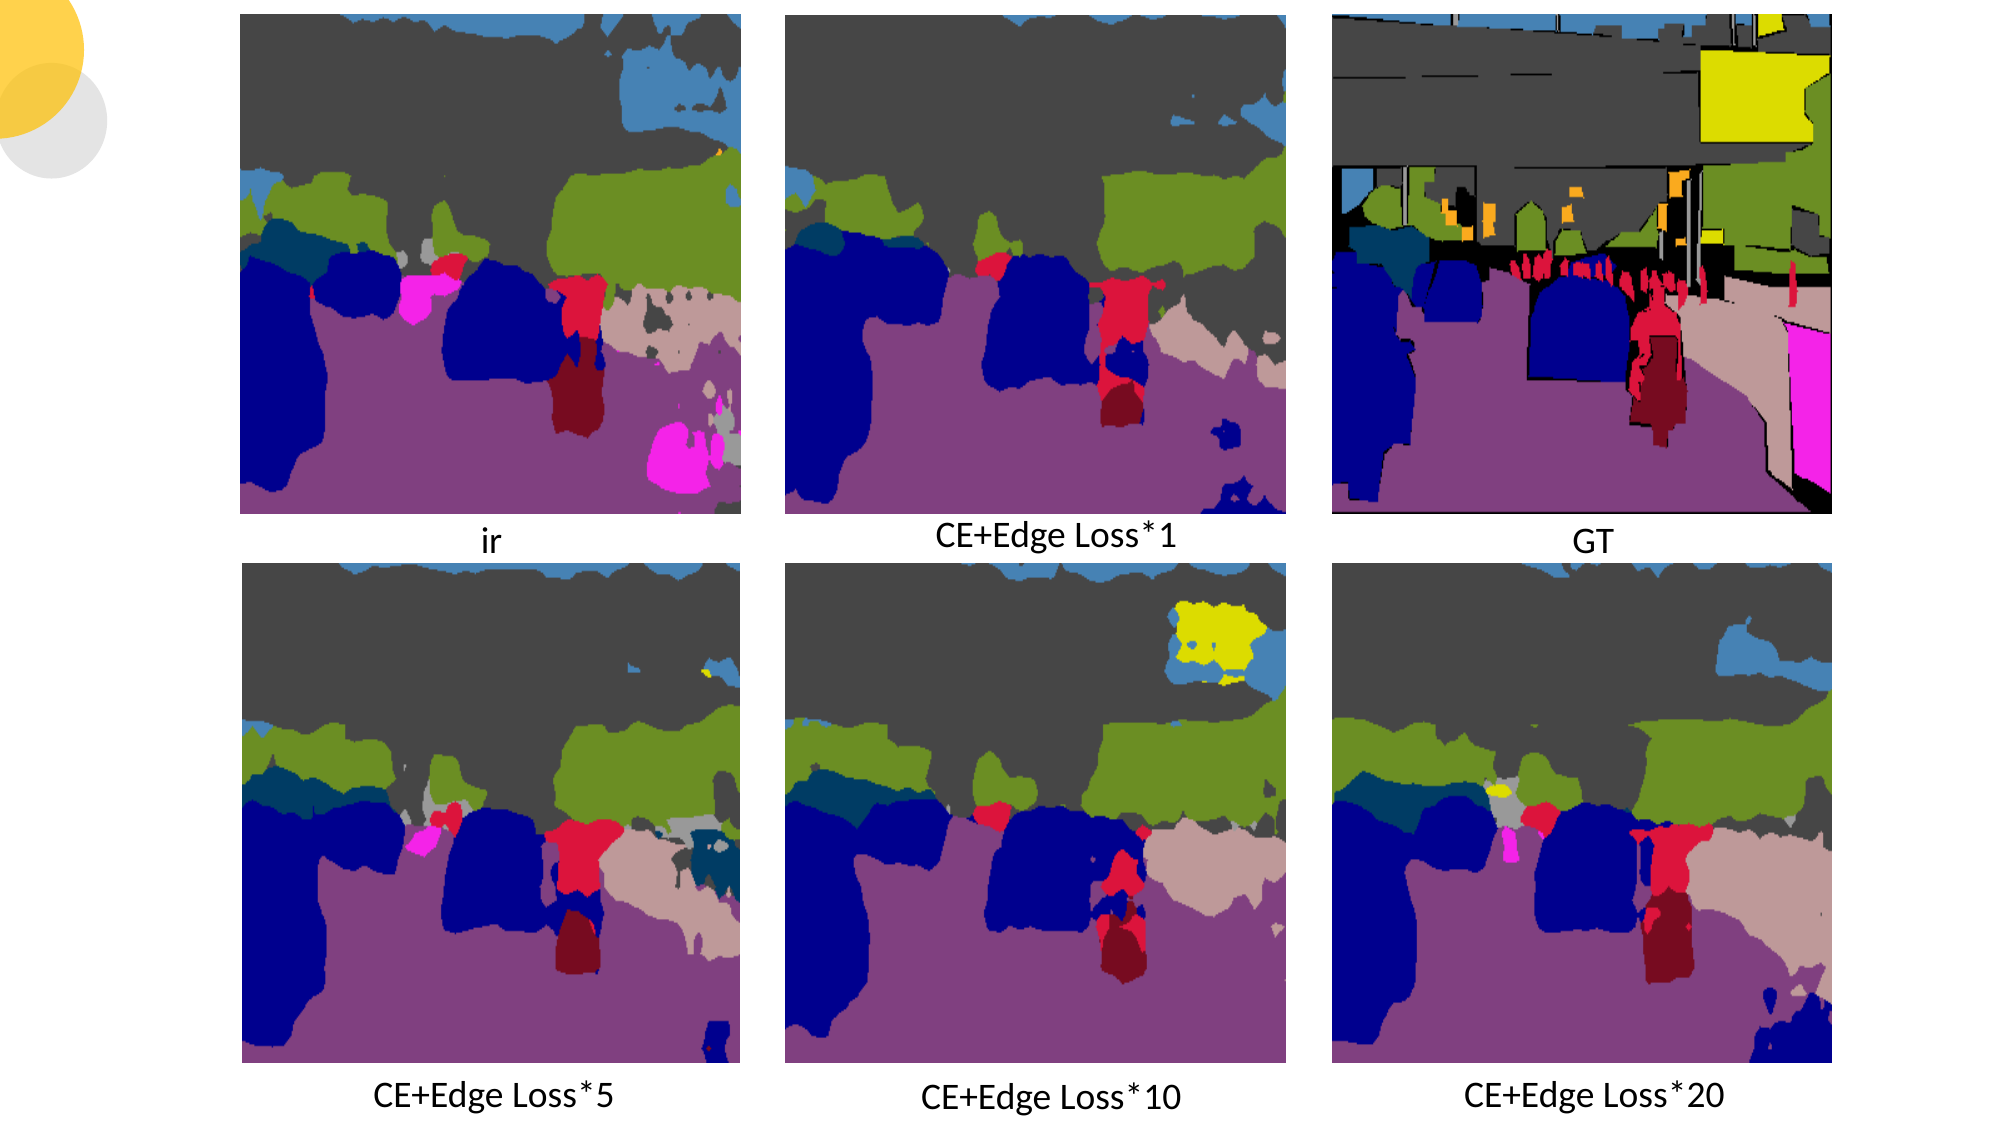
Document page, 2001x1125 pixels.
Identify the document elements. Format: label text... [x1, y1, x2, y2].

text_box CE+Edge Loss*1 [920, 514, 1240, 563]
picture [242, 563, 740, 1064]
picture [785, 15, 1286, 514]
text_box CE+Edge Loss*20 [1449, 1064, 1769, 1123]
picture [240, 14, 741, 514]
text_box CE+Edge Loss*10 [906, 1064, 1226, 1125]
text_box ir [466, 508, 786, 569]
picture [1332, 14, 1832, 514]
picture [1332, 563, 1832, 1064]
text_box GT [1557, 514, 1663, 563]
text_box CE+Edge Loss*5 [358, 1064, 678, 1123]
picture [785, 563, 1286, 1064]
